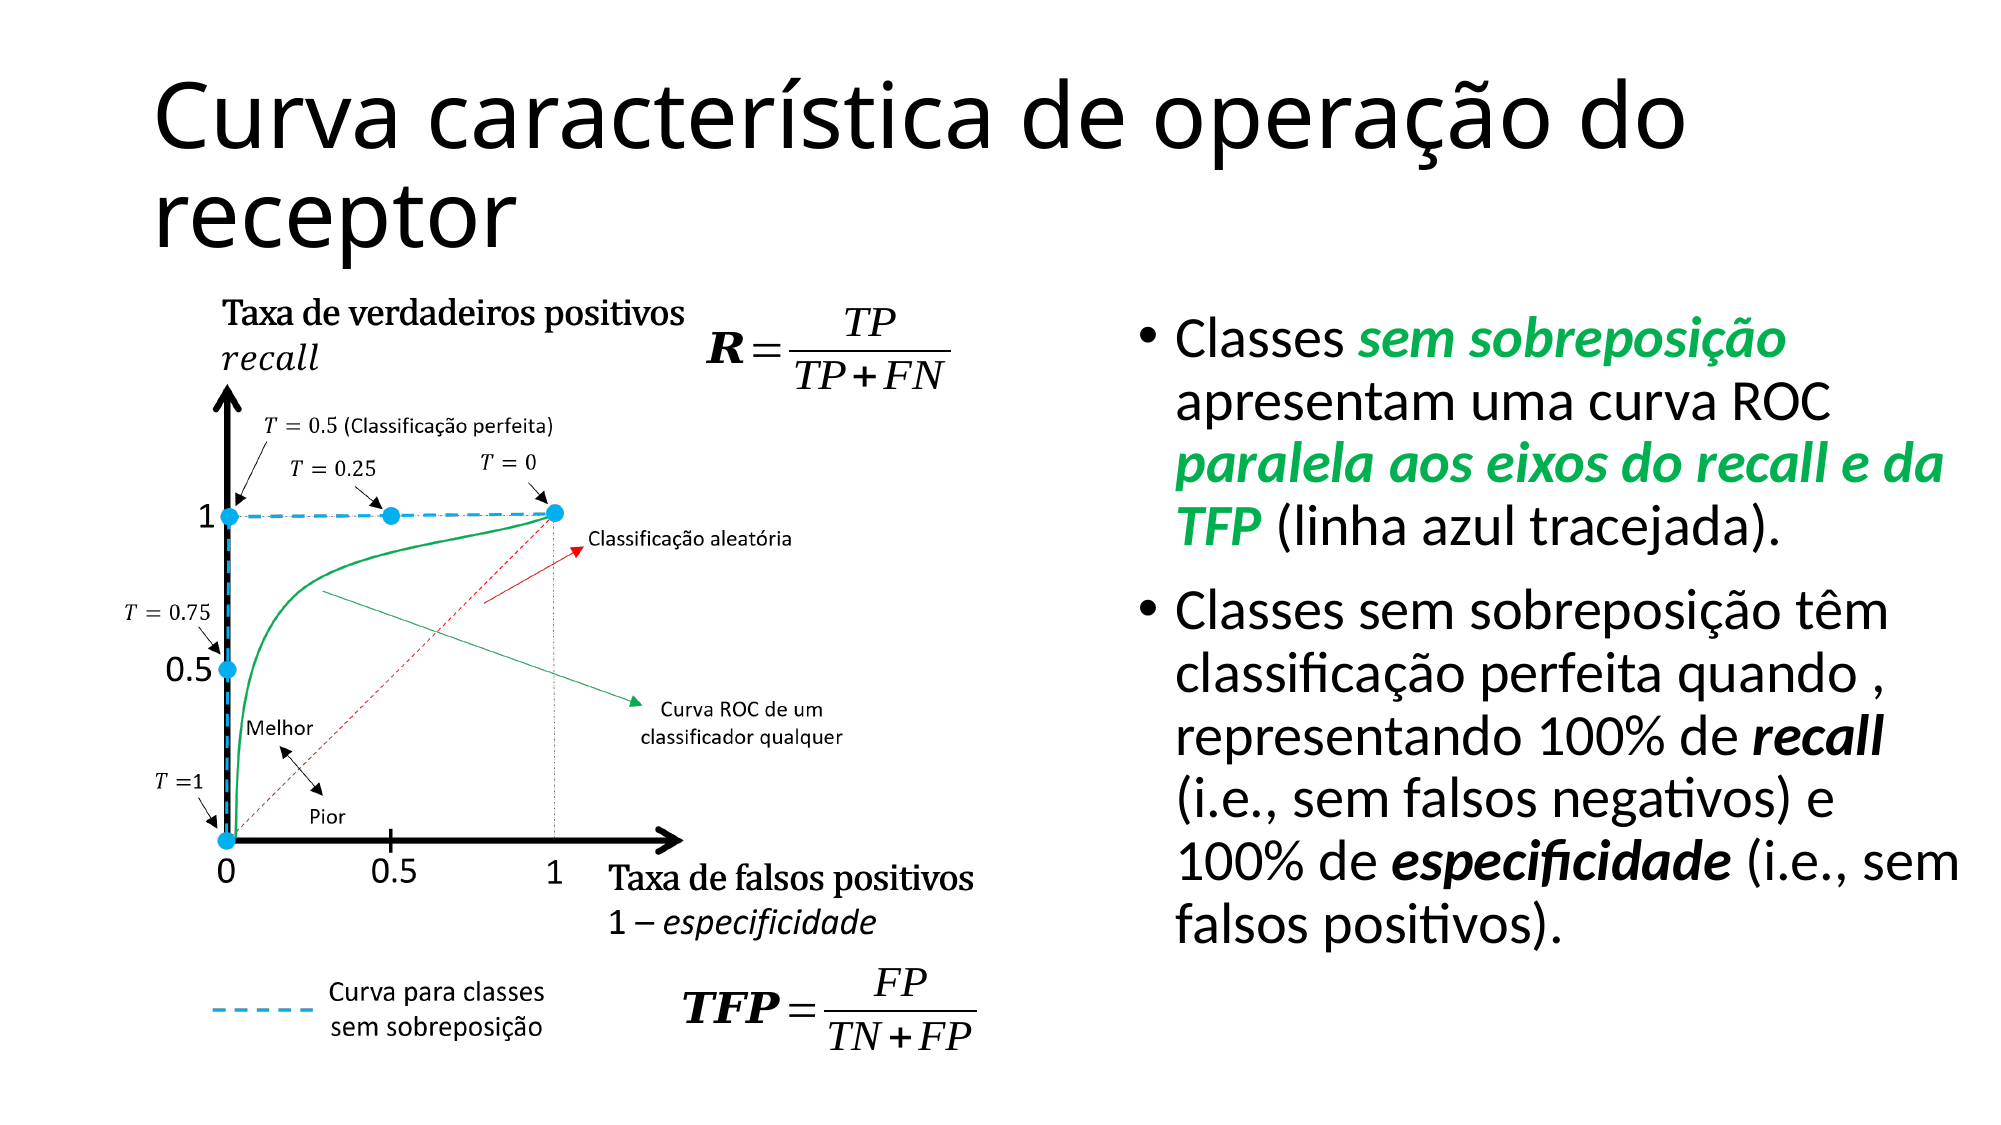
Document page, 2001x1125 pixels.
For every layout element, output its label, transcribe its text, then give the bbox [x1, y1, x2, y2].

title Curva característica de operação do receptor [137, 59, 1863, 278]
picture [106, 277, 979, 1061]
